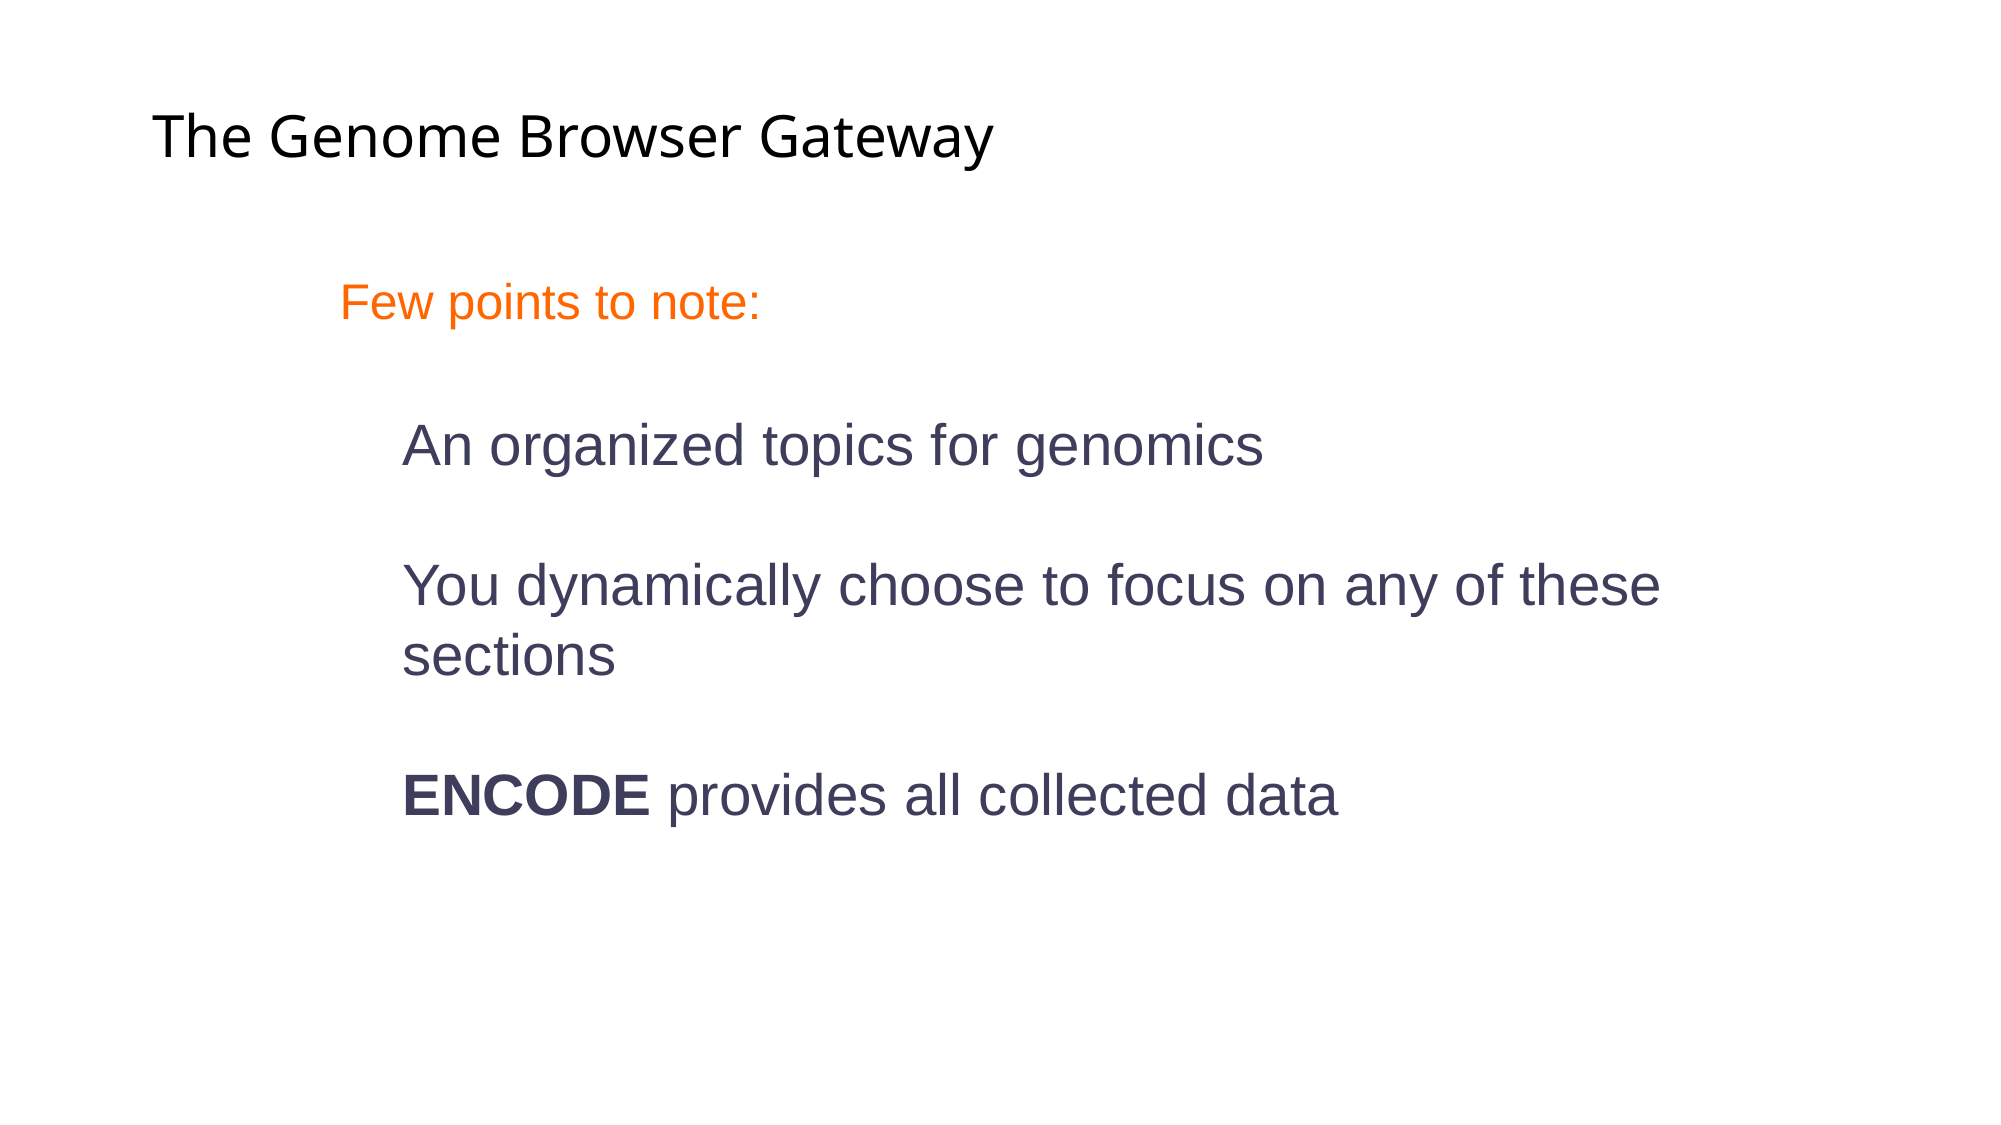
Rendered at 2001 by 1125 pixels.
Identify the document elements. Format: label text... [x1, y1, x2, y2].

title The Genome Browser Gateway [137, 59, 1863, 278]
text_box An organized topics for genomics You dynamically choose to focus on any of these sections ENCODE provides all collected data [387, 399, 1688, 835]
text_box Few points to note: [324, 262, 1675, 338]
